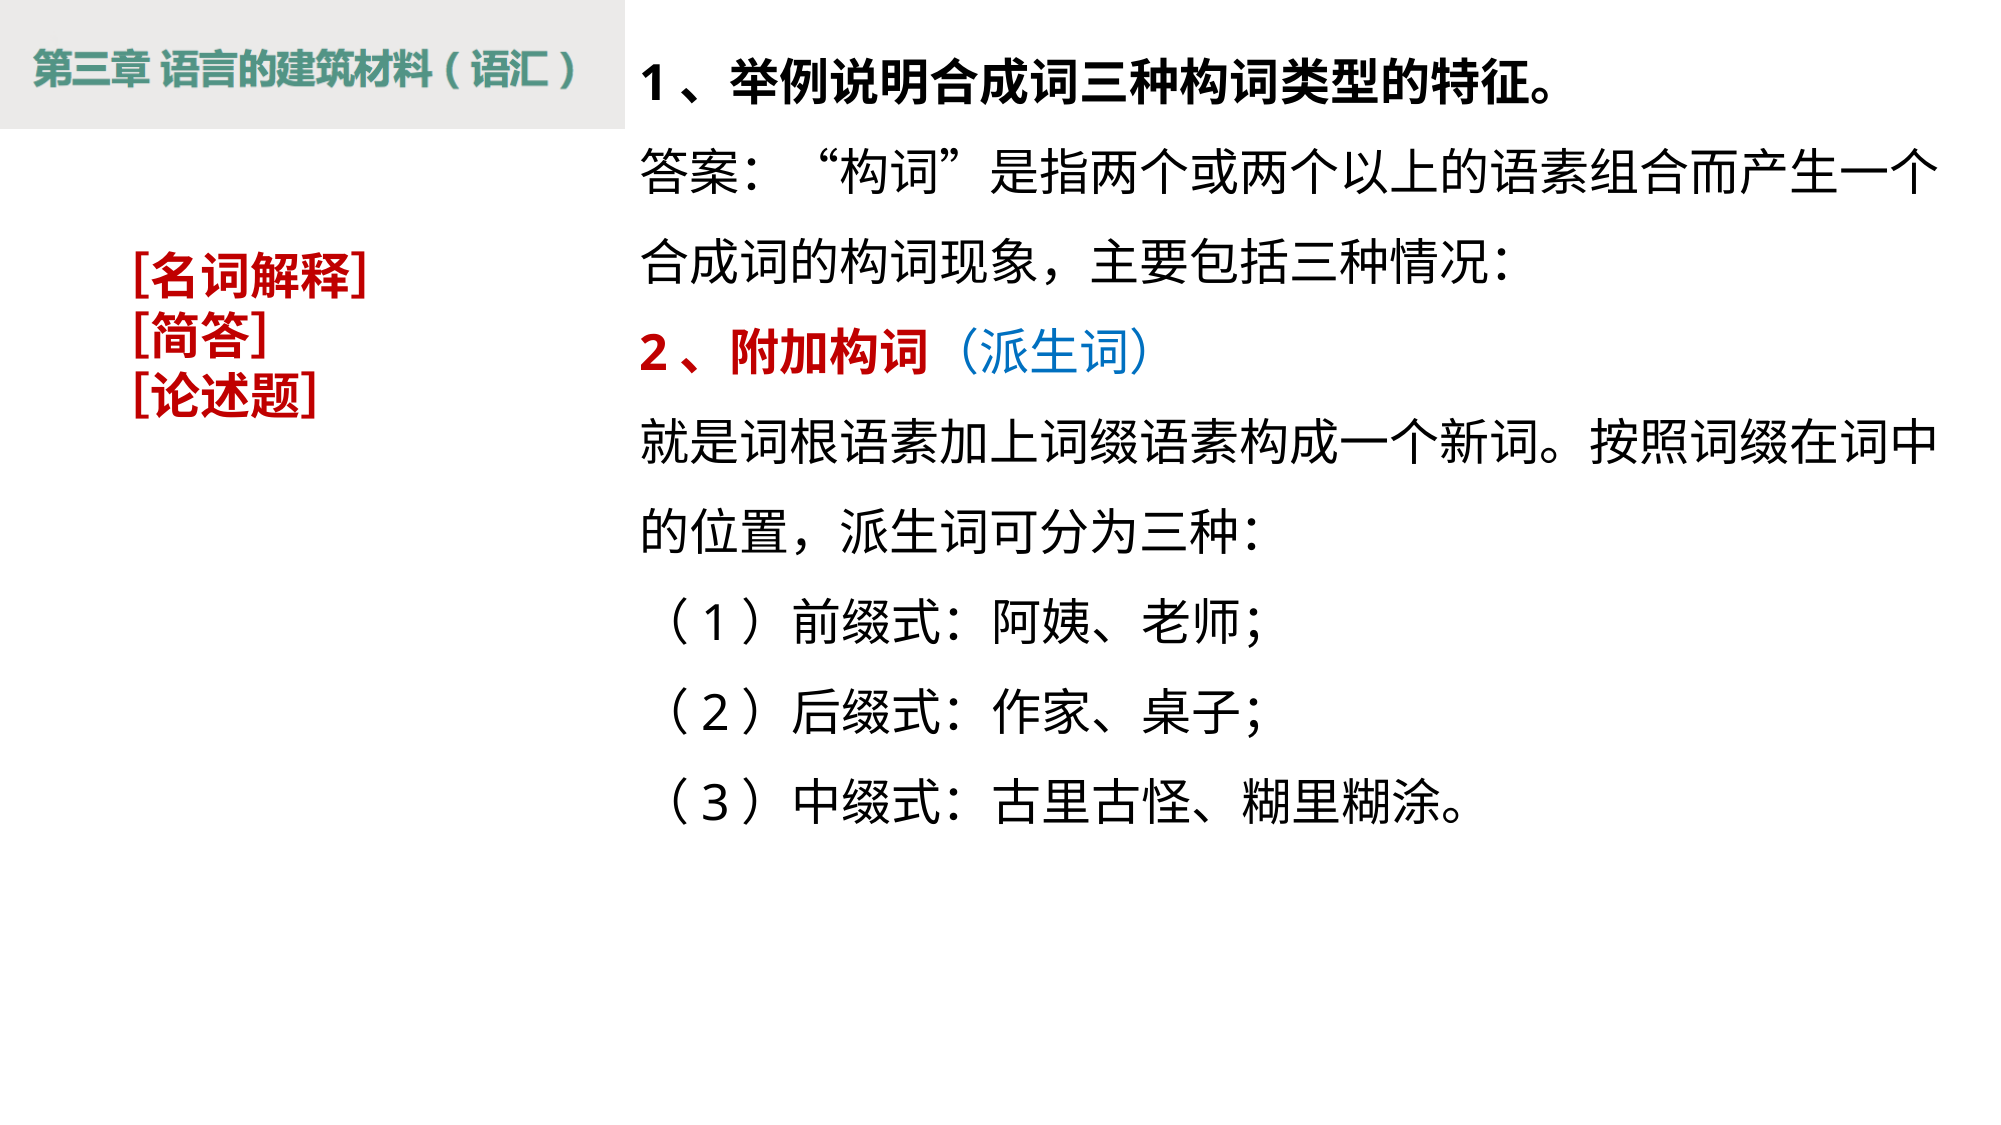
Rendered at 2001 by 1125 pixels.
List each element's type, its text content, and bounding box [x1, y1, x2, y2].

text_box ［名词解释］ ［简答］ ［论述题］ [85, 237, 416, 493]
text_box 1、举例说明合成词三种构词类型的特征。 答案：“构词”是指两个或两个以上的语素组合而产生一个合成词的构词现象，主要包括三种情况： 2、附加构词（派生词） 就是词根语素加上词缀语素构成一个新词。按照词缀在词中的位置，派生词可分为三种： （1）前缀式：阿姨、老师； （2）后缀式：作家、桌子； （3）中缀式：古里古怪、糊里糊涂。 [624, 13, 1979, 928]
picture [0, 0, 625, 129]
